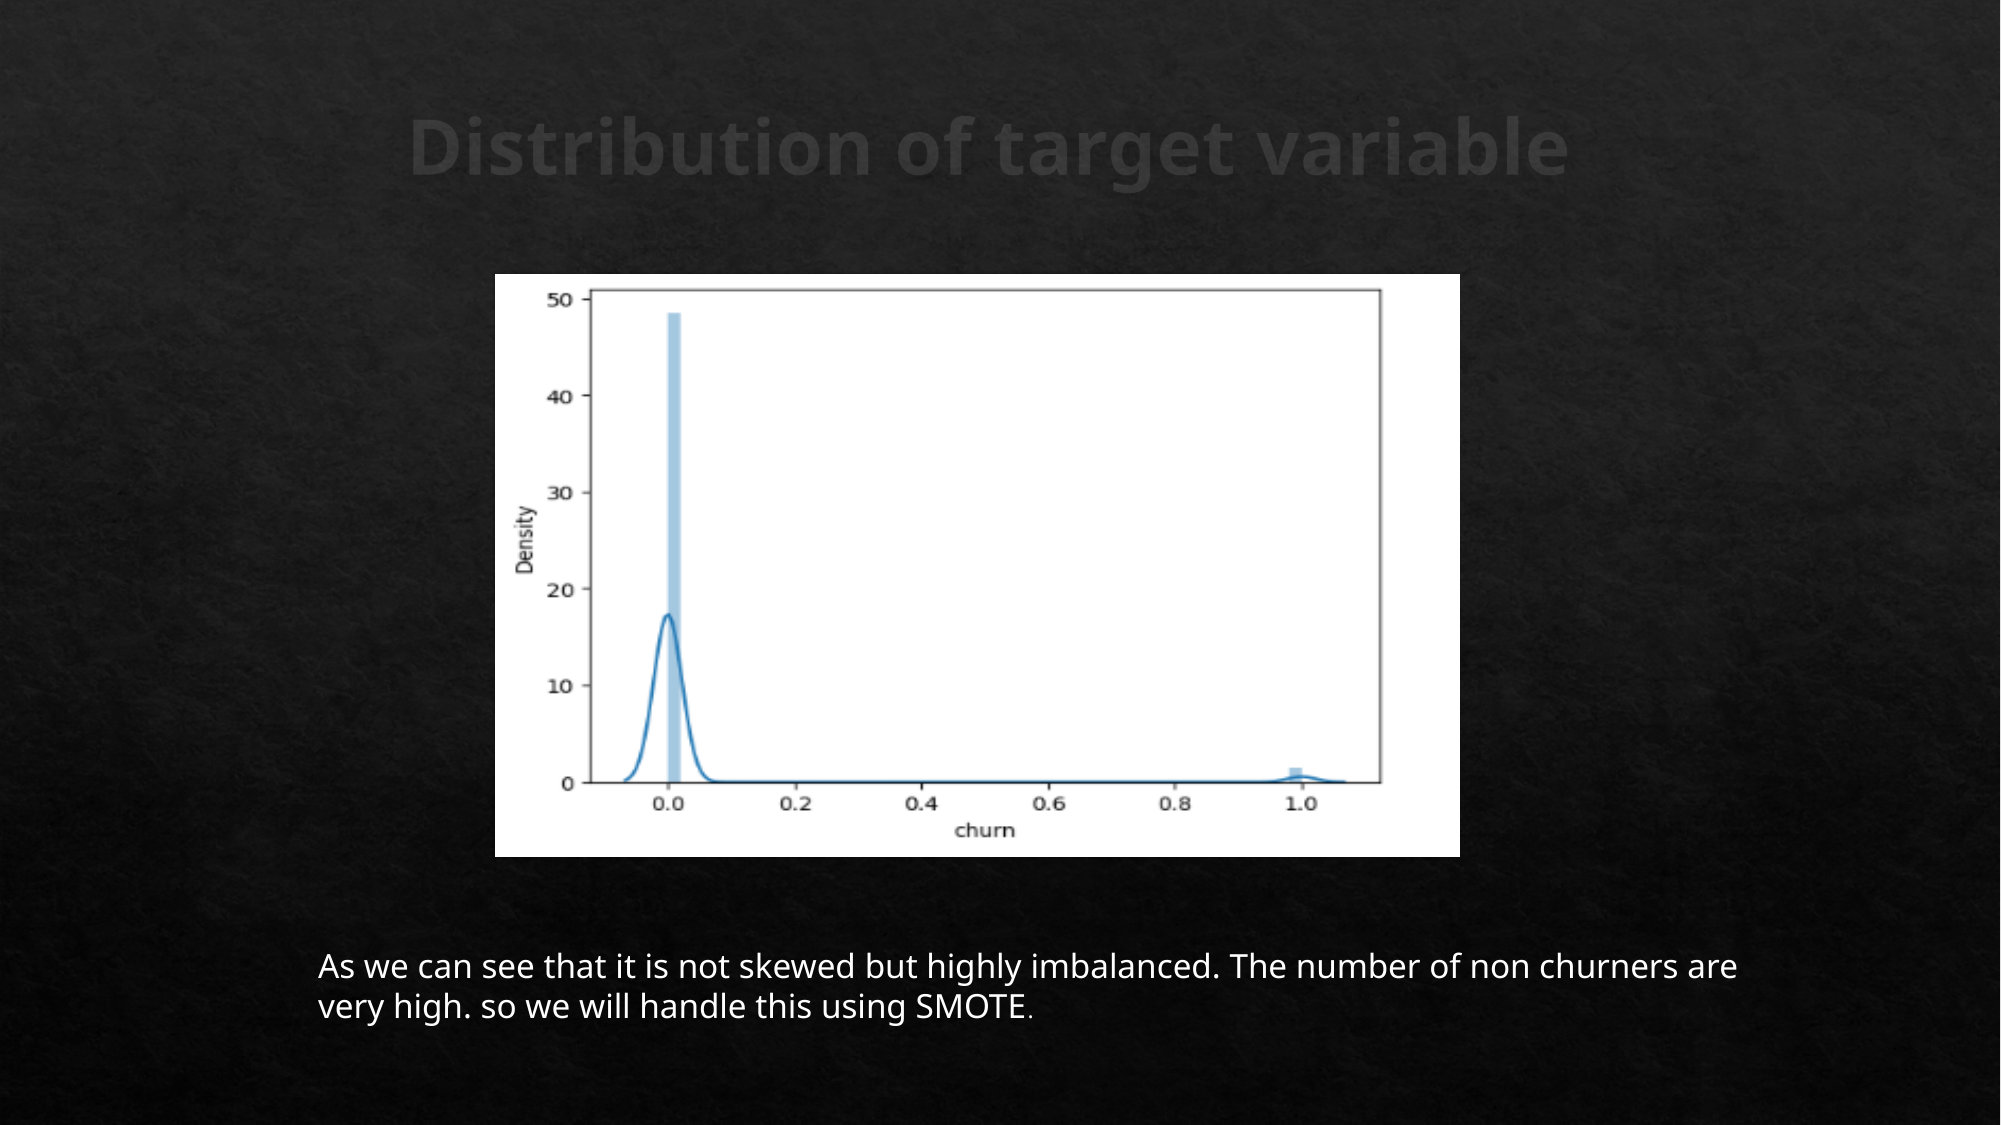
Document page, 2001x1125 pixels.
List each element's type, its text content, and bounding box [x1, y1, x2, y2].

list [495, 274, 1460, 857]
text_box As we can see that it is not skewed but highly imbalanced. The number of non churners are very high. so we will handle this using SMOTE. [303, 938, 1798, 1033]
title Distribution of target variable [149, 99, 1849, 307]
